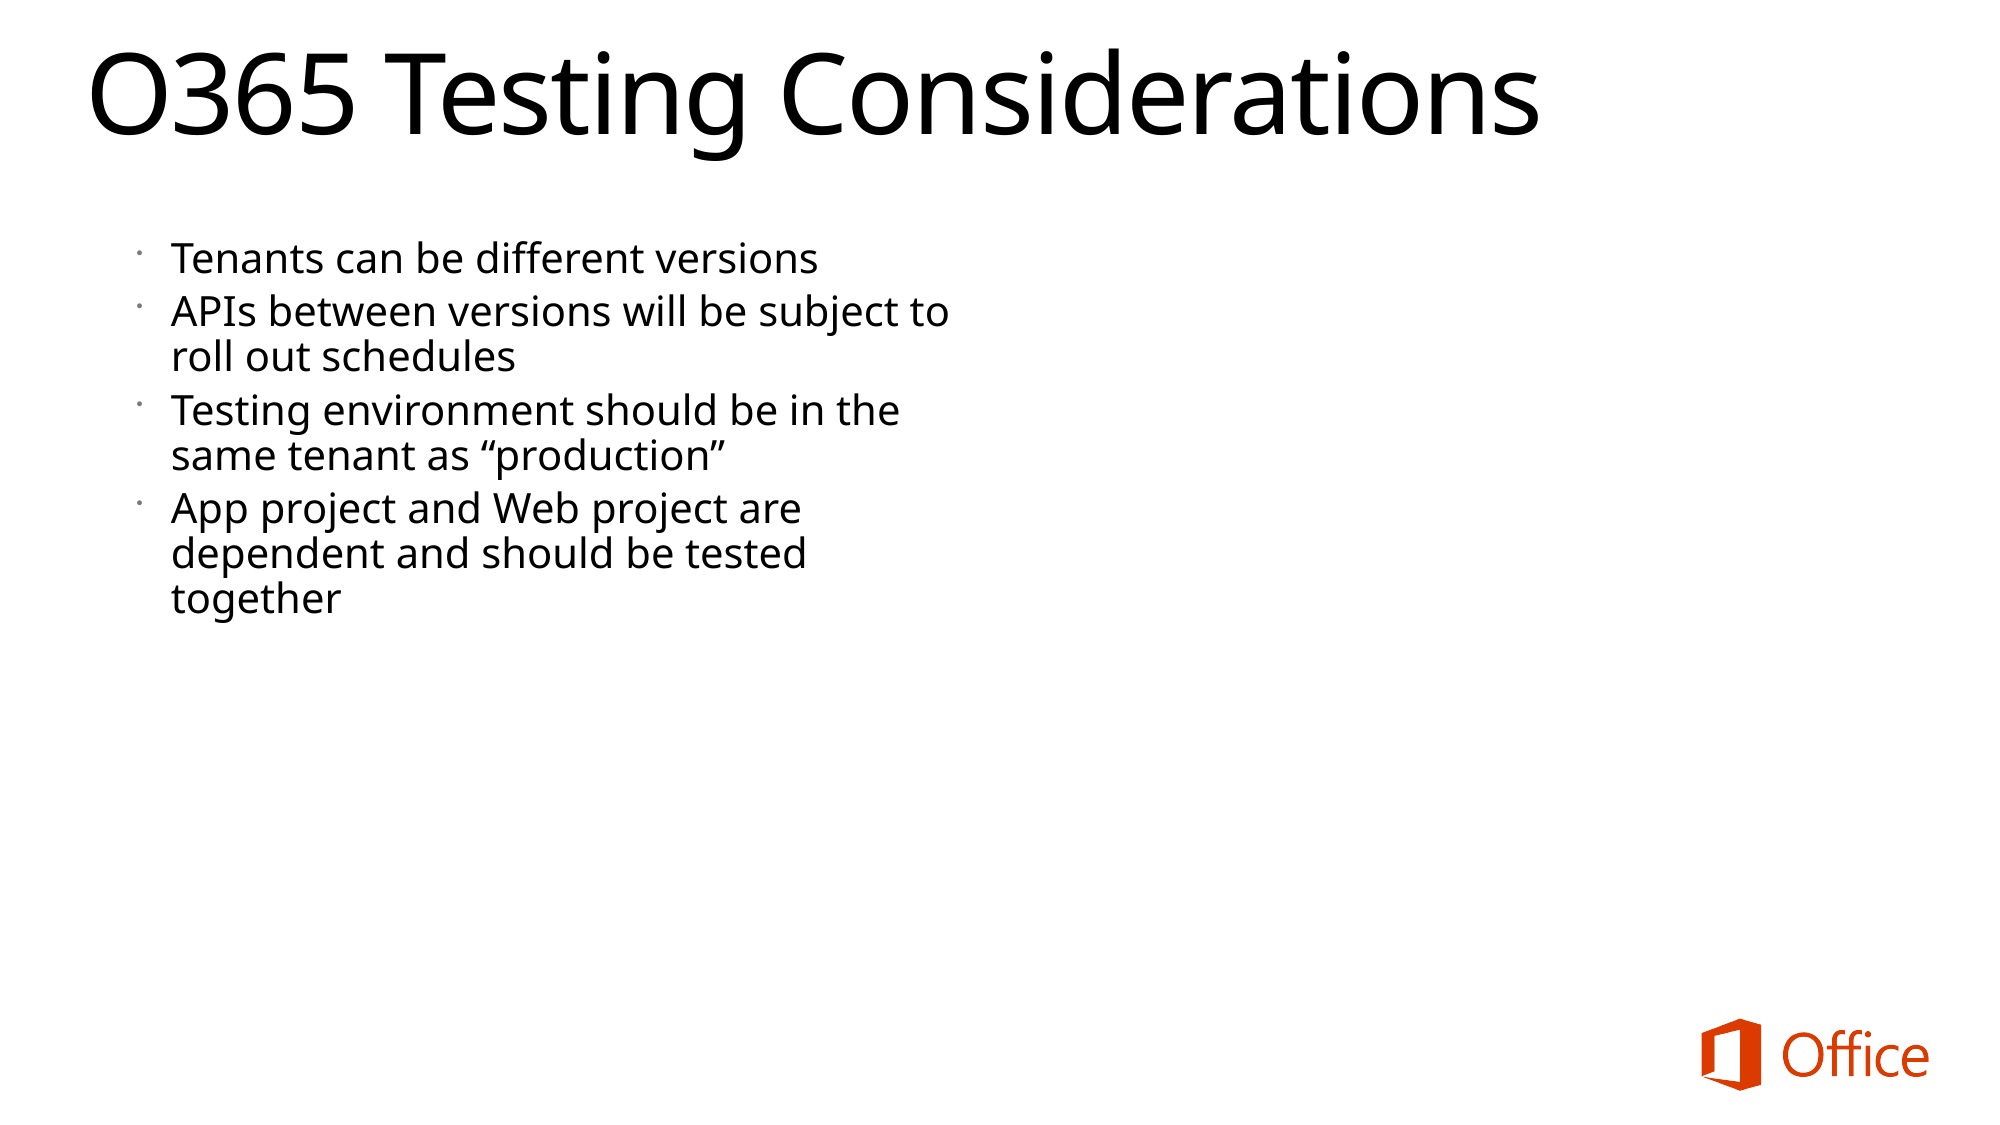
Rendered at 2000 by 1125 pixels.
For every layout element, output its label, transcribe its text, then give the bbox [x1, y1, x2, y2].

title O365 Testing Considerations [85, 37, 1914, 161]
list Tenants can be different versions APIs between versions will be subject to roll out schedules Testing environment should be in the same tenant as “production” App project and Web project are dependent and should be tested together [85, 237, 971, 624]
picture [1670, 987, 1960, 1122]
